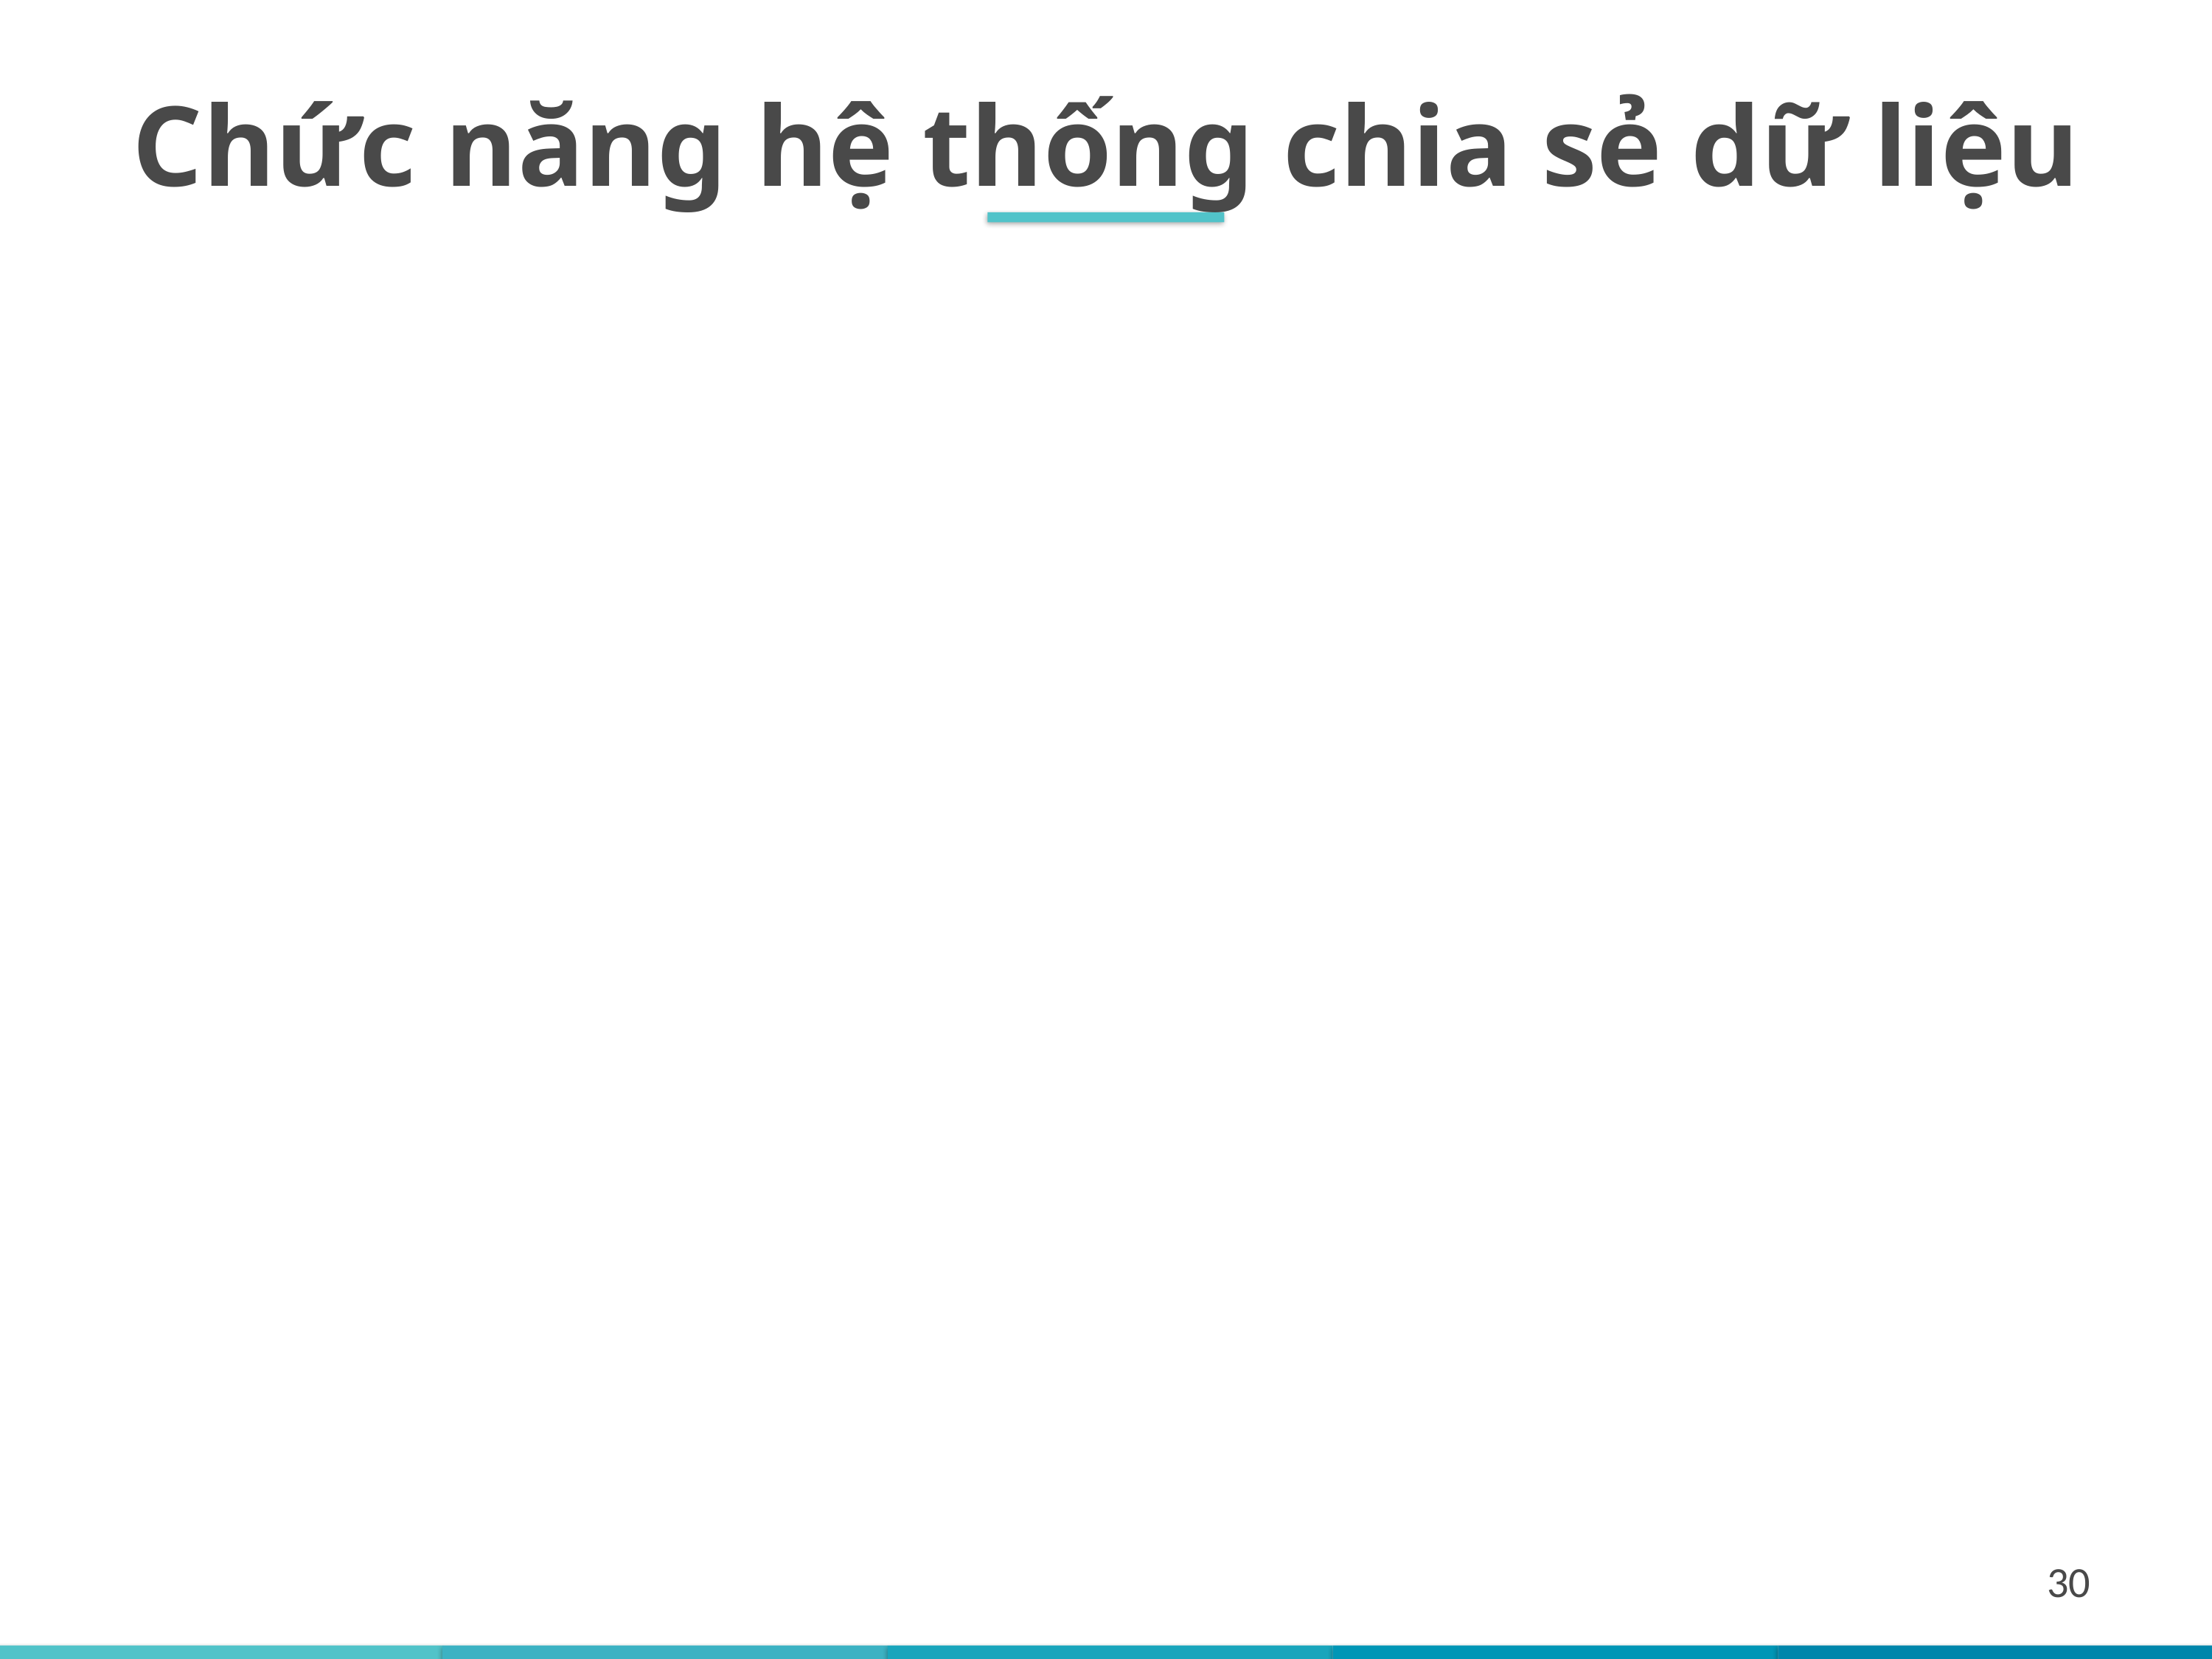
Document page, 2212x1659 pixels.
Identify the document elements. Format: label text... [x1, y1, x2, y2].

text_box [282, 95, 1929, 223]
slide_number 30 [1604, 1536, 2101, 1625]
